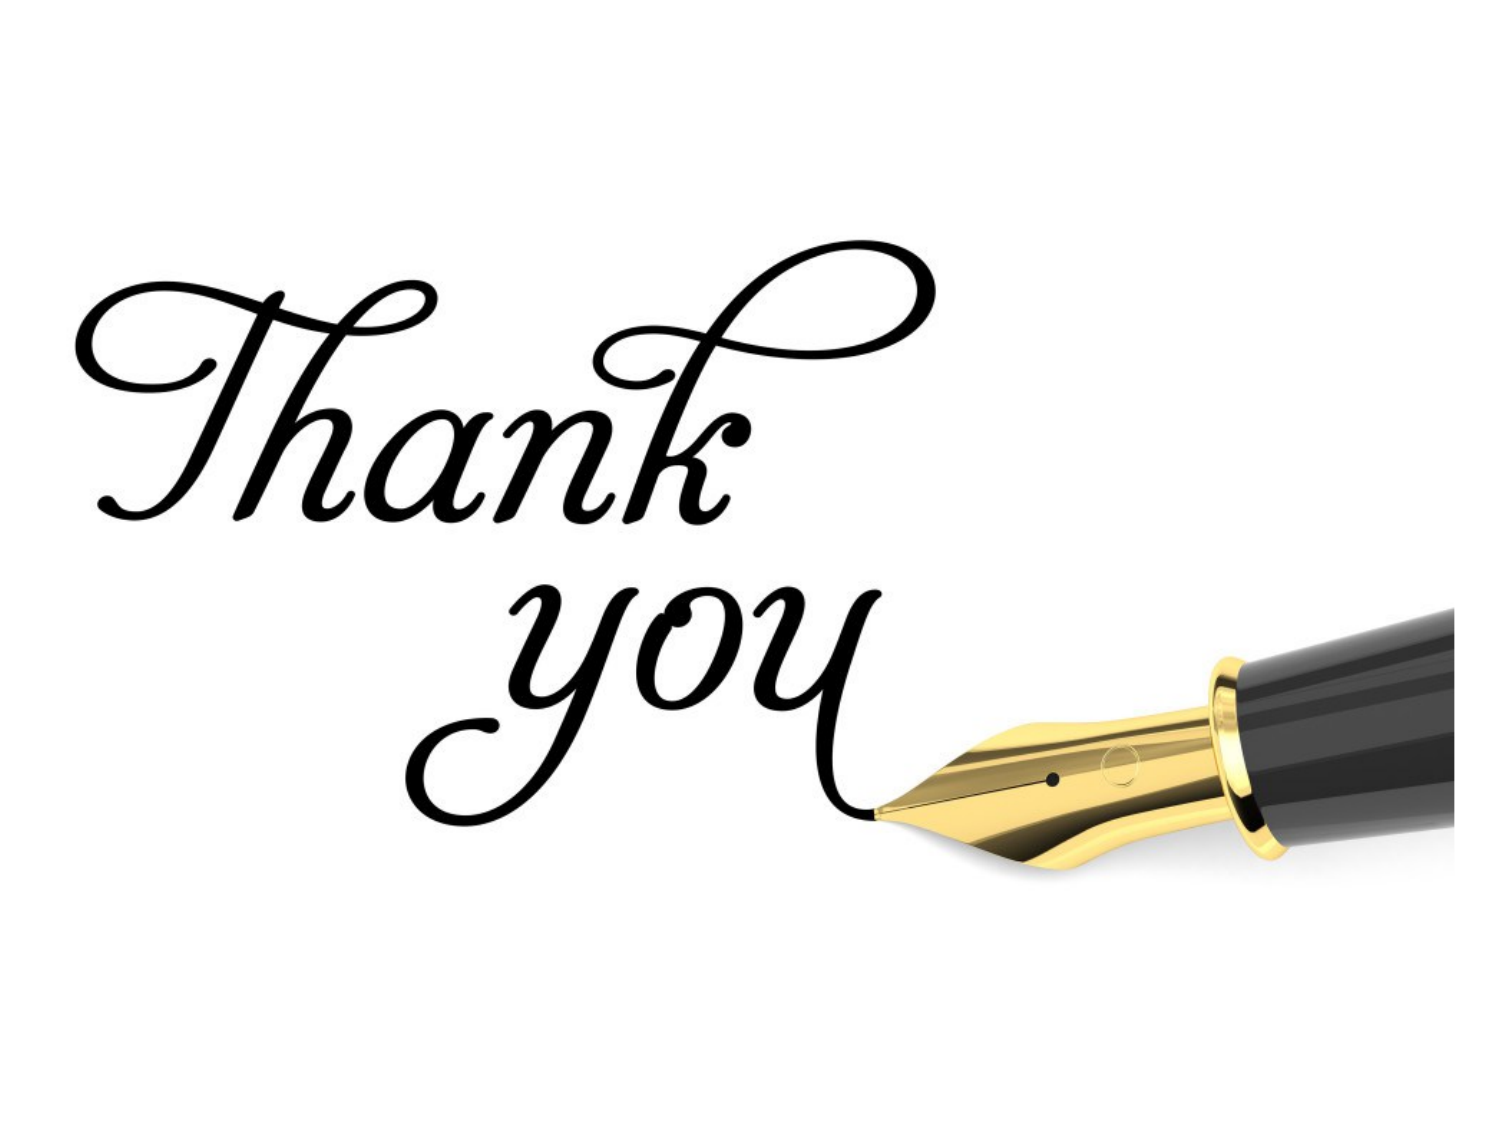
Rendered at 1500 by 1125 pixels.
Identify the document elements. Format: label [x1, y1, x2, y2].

picture [45, 218, 1455, 907]
